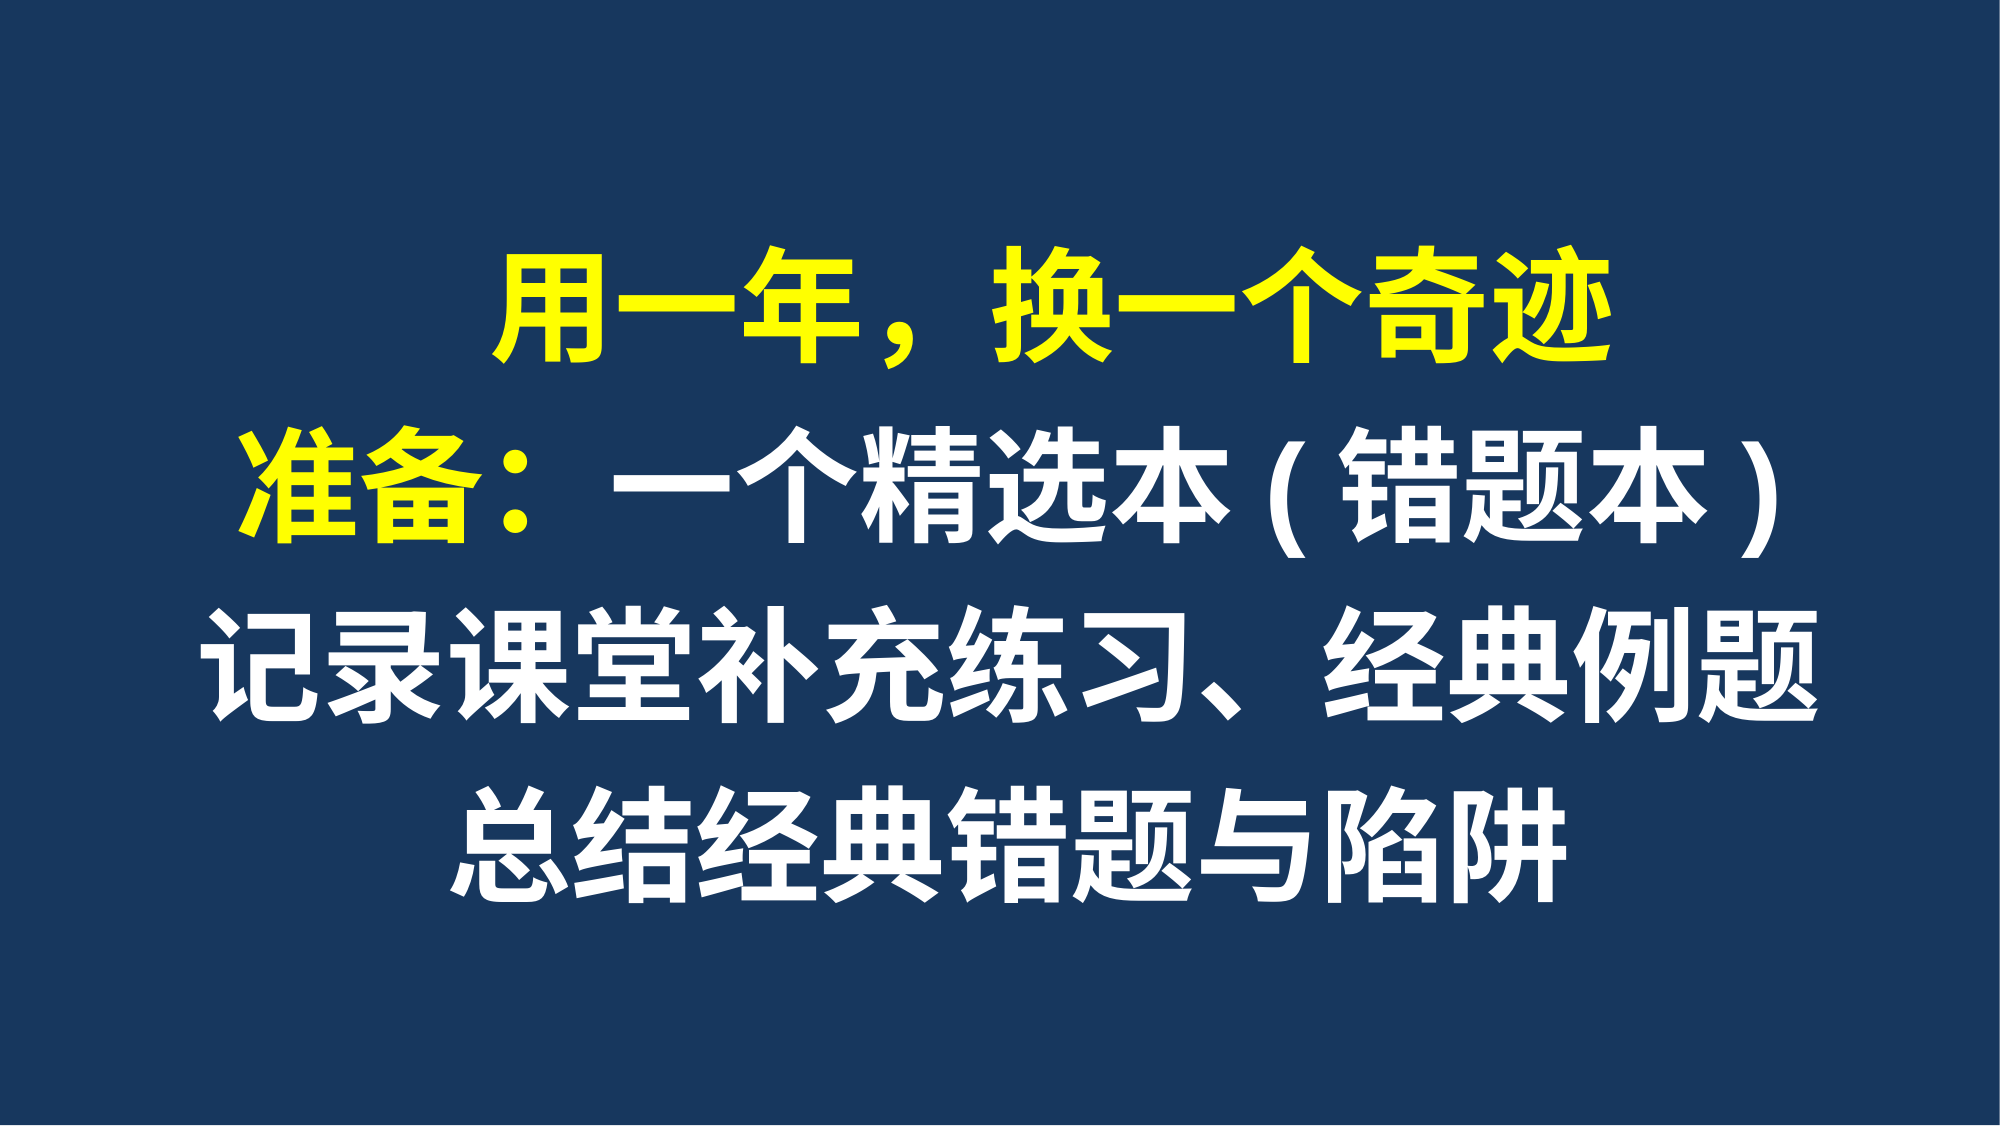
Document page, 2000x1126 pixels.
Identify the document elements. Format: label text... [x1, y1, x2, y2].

text_box 用一年，换一个奇迹 准备：一个精选本(错题本) 记录课堂补充练习、经典例题 总结经典错题与陷阱 [181, 190, 1836, 925]
